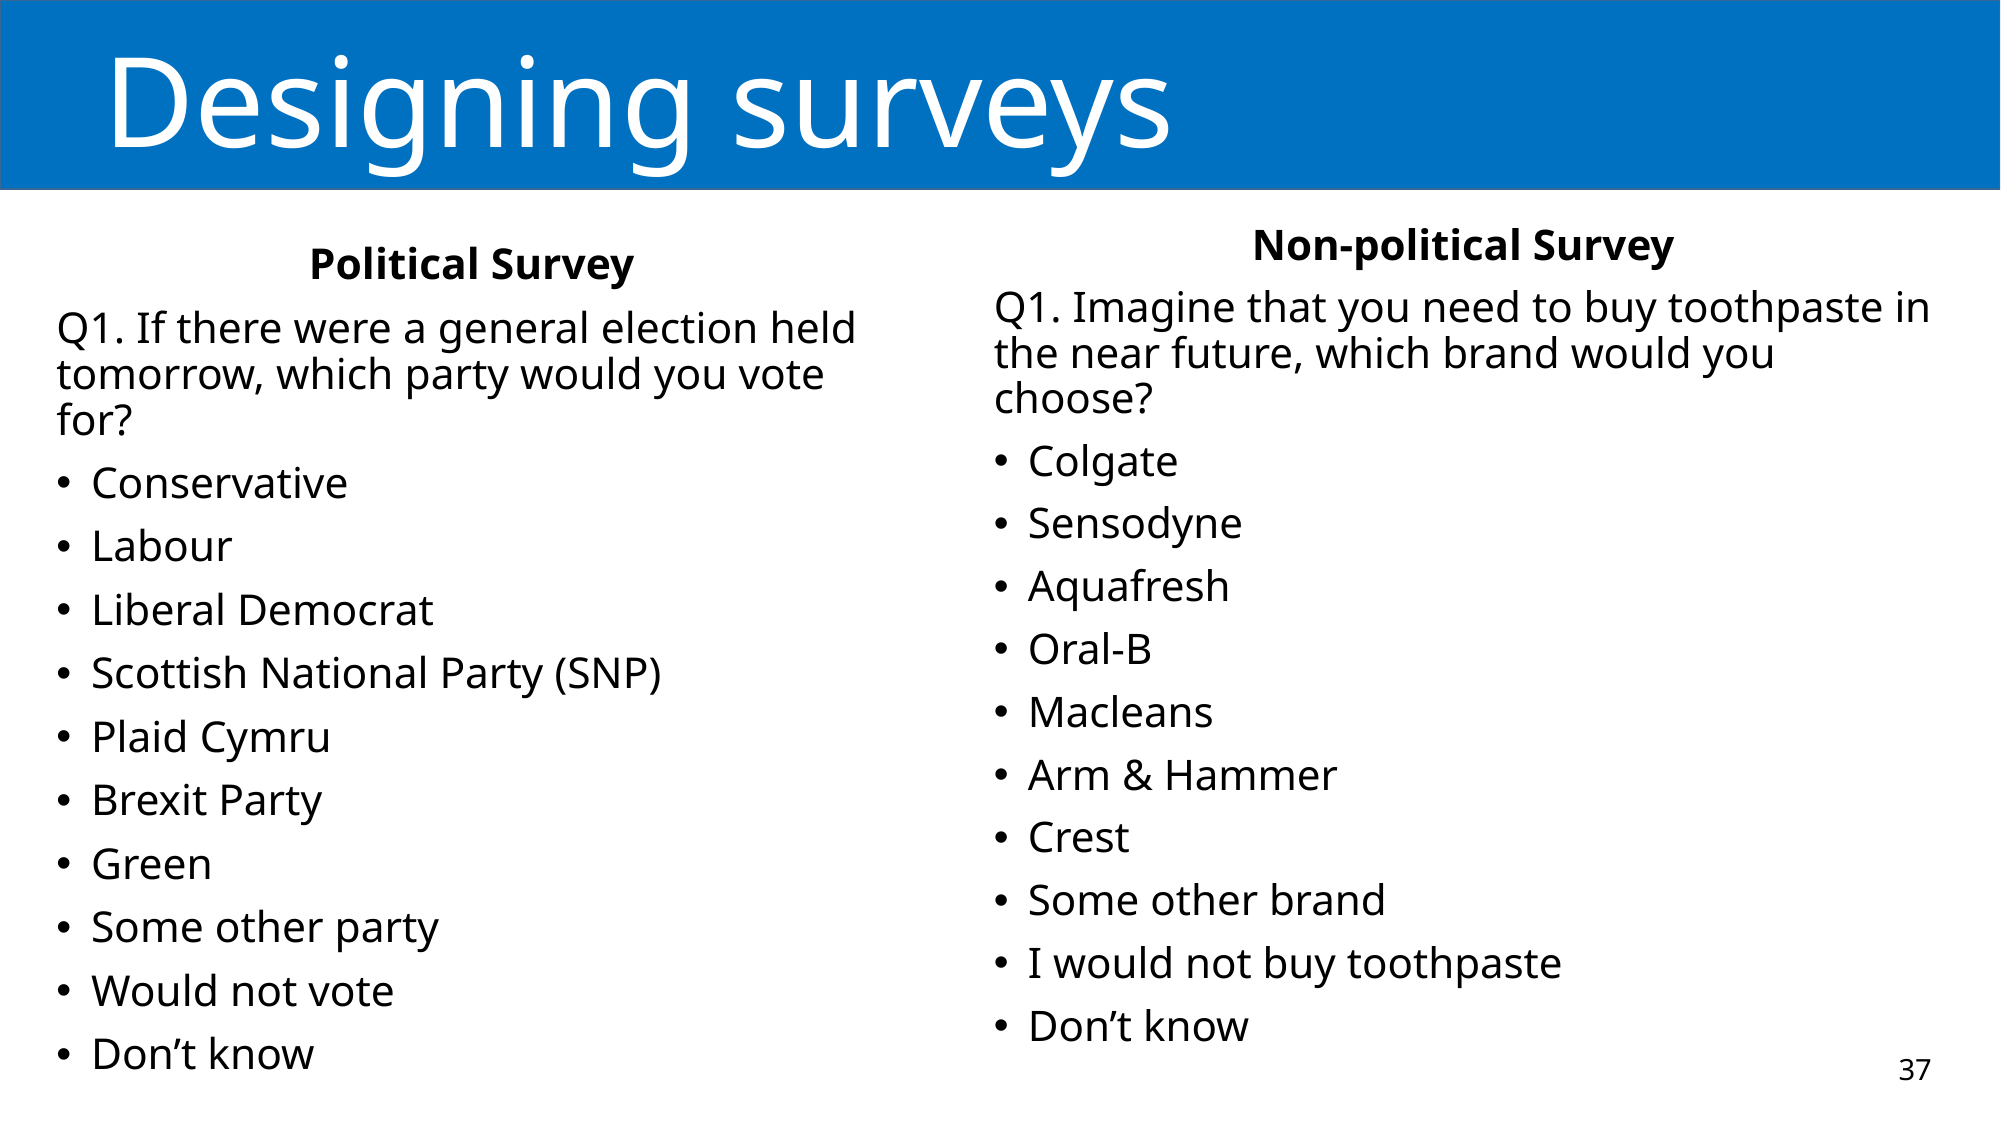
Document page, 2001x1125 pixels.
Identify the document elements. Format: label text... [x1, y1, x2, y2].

list Political Survey Q1. If there were a general election held tomorrow, which party would you vote for? Conservative Labour Liberal Democrat Scottish National Party (SNP) Plaid Cymru Brexit Party Green Some other party Would not vote Don’t know [41, 235, 913, 1092]
text_box Non-political Survey Q1. Imagine that you need to buy toothpaste in the near future, which brand would you choose? Colgate Sensodyne Aquafresh Oral-B Macleans Arm & Hammer Crest Some other brand I would not buy toothpaste Don’t know [978, 216, 1959, 1067]
slide_number 37 [1524, 1067, 1947, 1104]
title Designing surveys [88, 31, 1912, 182]
